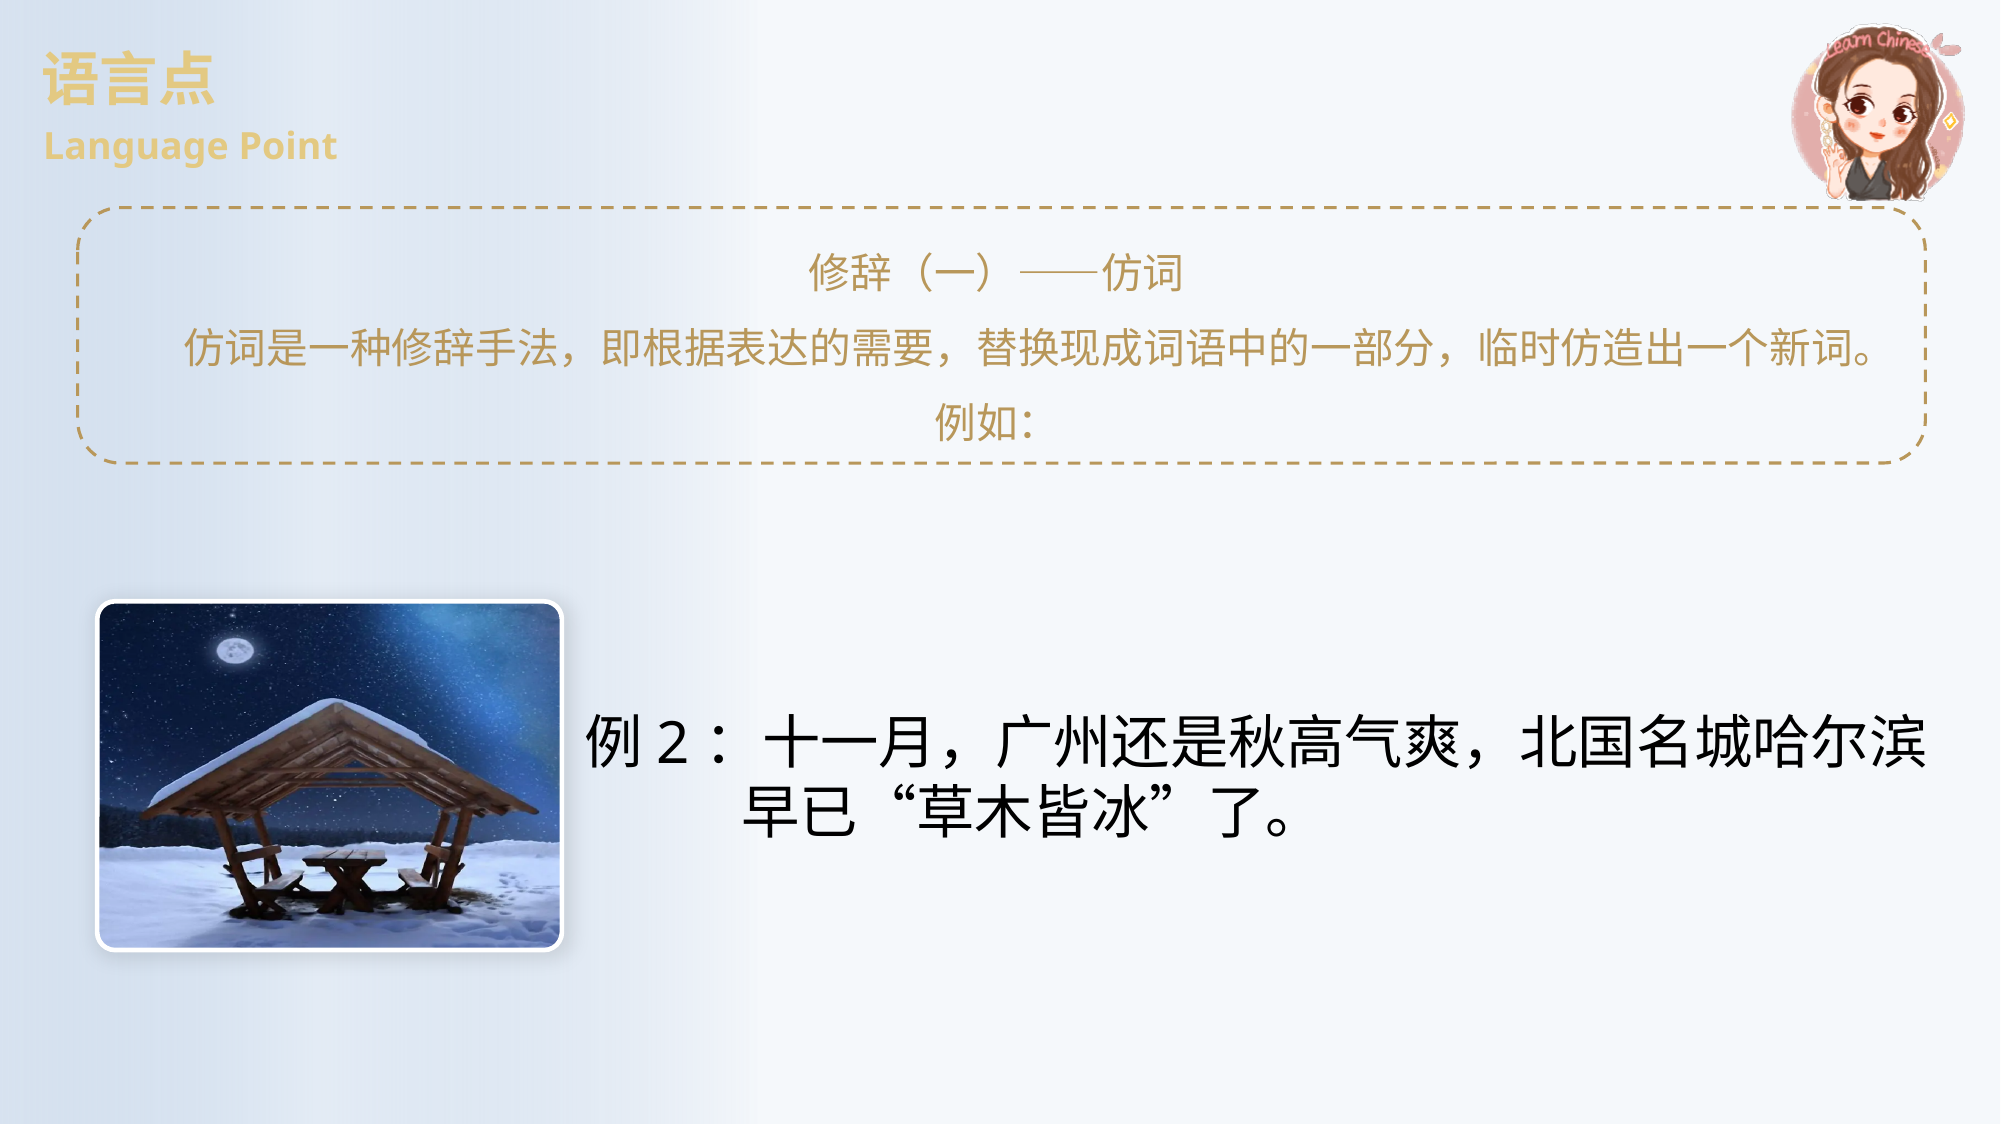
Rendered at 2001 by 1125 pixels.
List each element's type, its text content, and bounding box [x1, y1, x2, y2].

text_box [97, 601, 562, 951]
text_box 语言点 [27, 35, 1066, 120]
text_box Language Point [28, 115, 353, 175]
text_box 例2：十一月，广州还是秋高气爽，北国名城哈尔滨 早已“草木皆冰”了。 [577, 697, 1943, 853]
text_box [77, 207, 1926, 464]
picture [0, 0, 2001, 1125]
